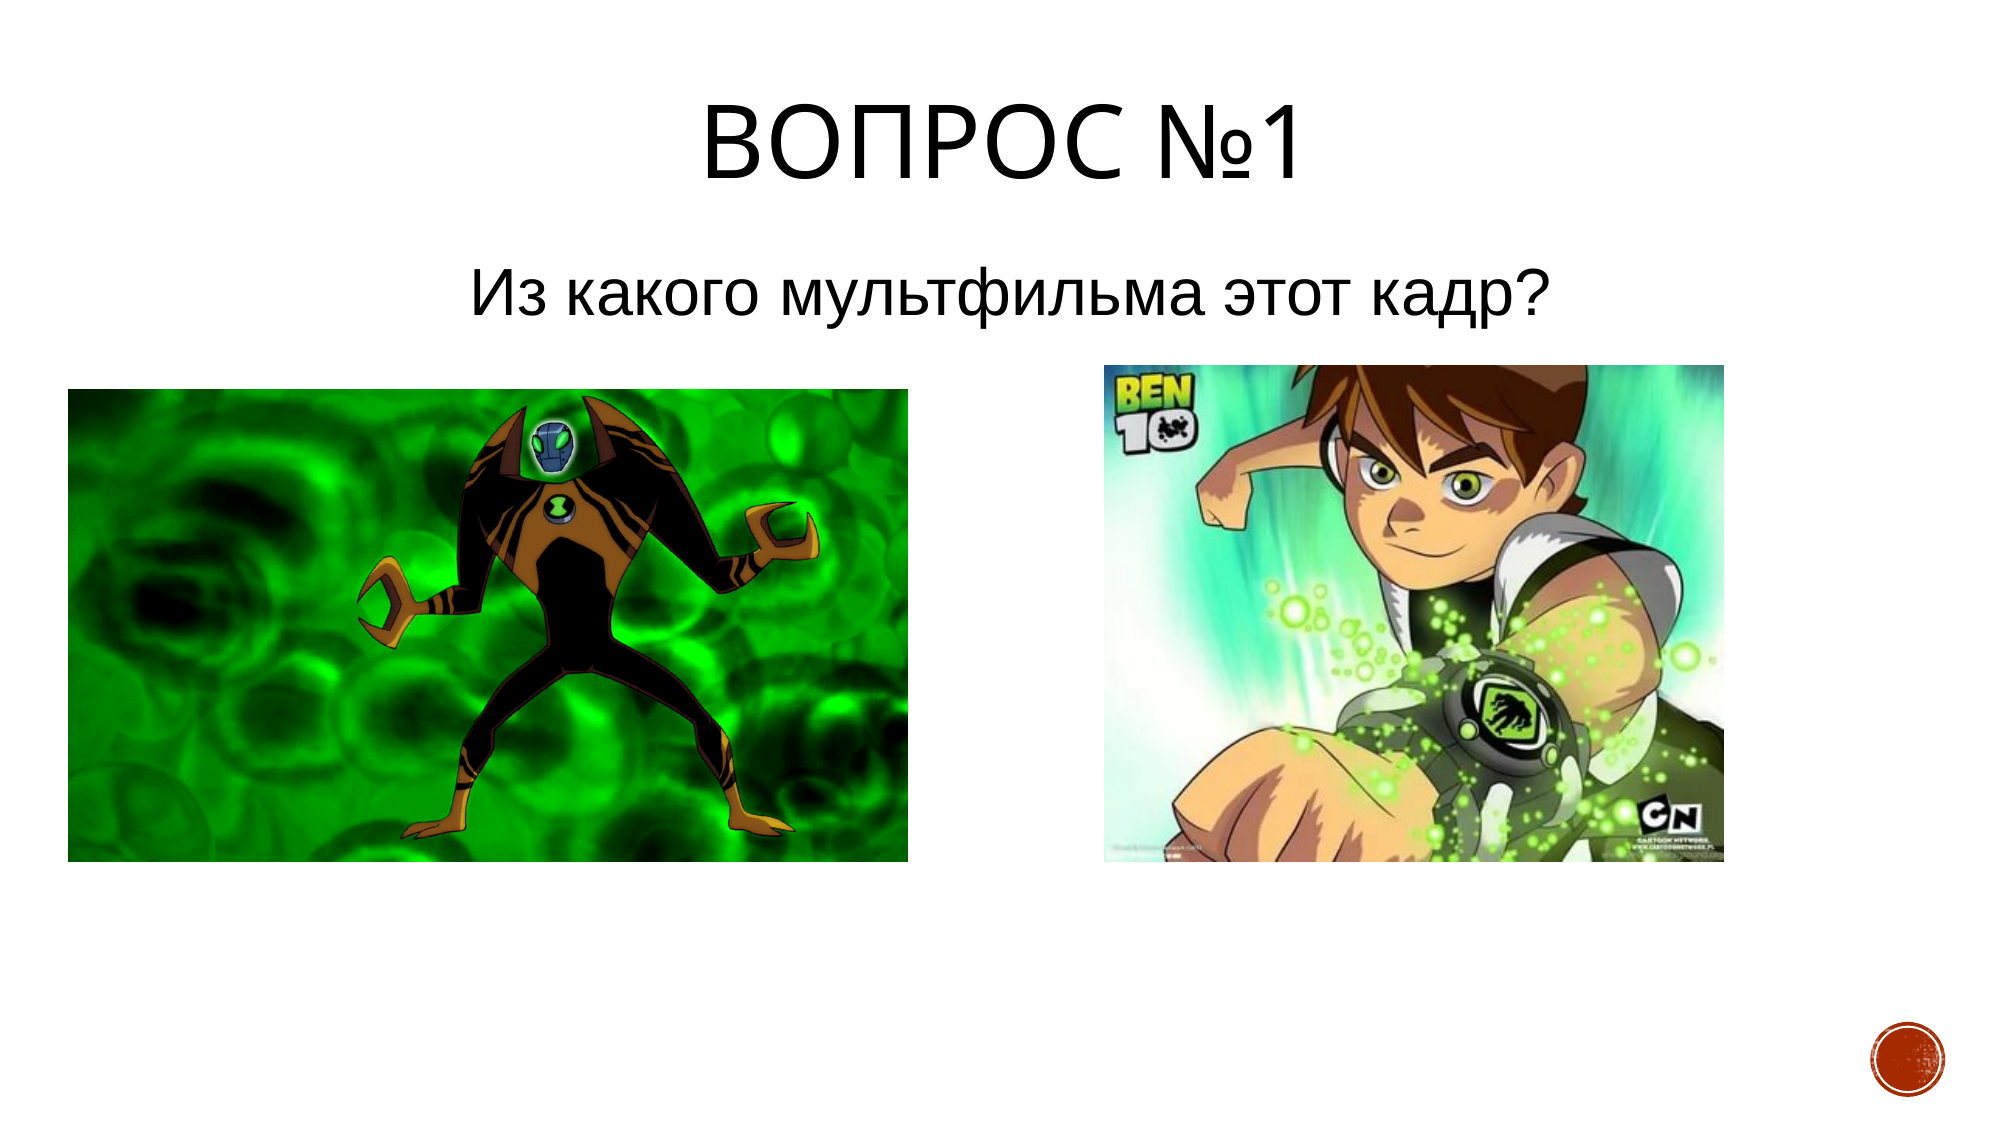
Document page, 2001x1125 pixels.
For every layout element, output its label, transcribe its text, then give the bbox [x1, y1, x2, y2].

title Вопрос №1 [683, 36, 1338, 250]
picture [1104, 365, 1724, 862]
picture [68, 389, 908, 862]
list Из какого мультфильма этот кадр? [0, 250, 2000, 965]
